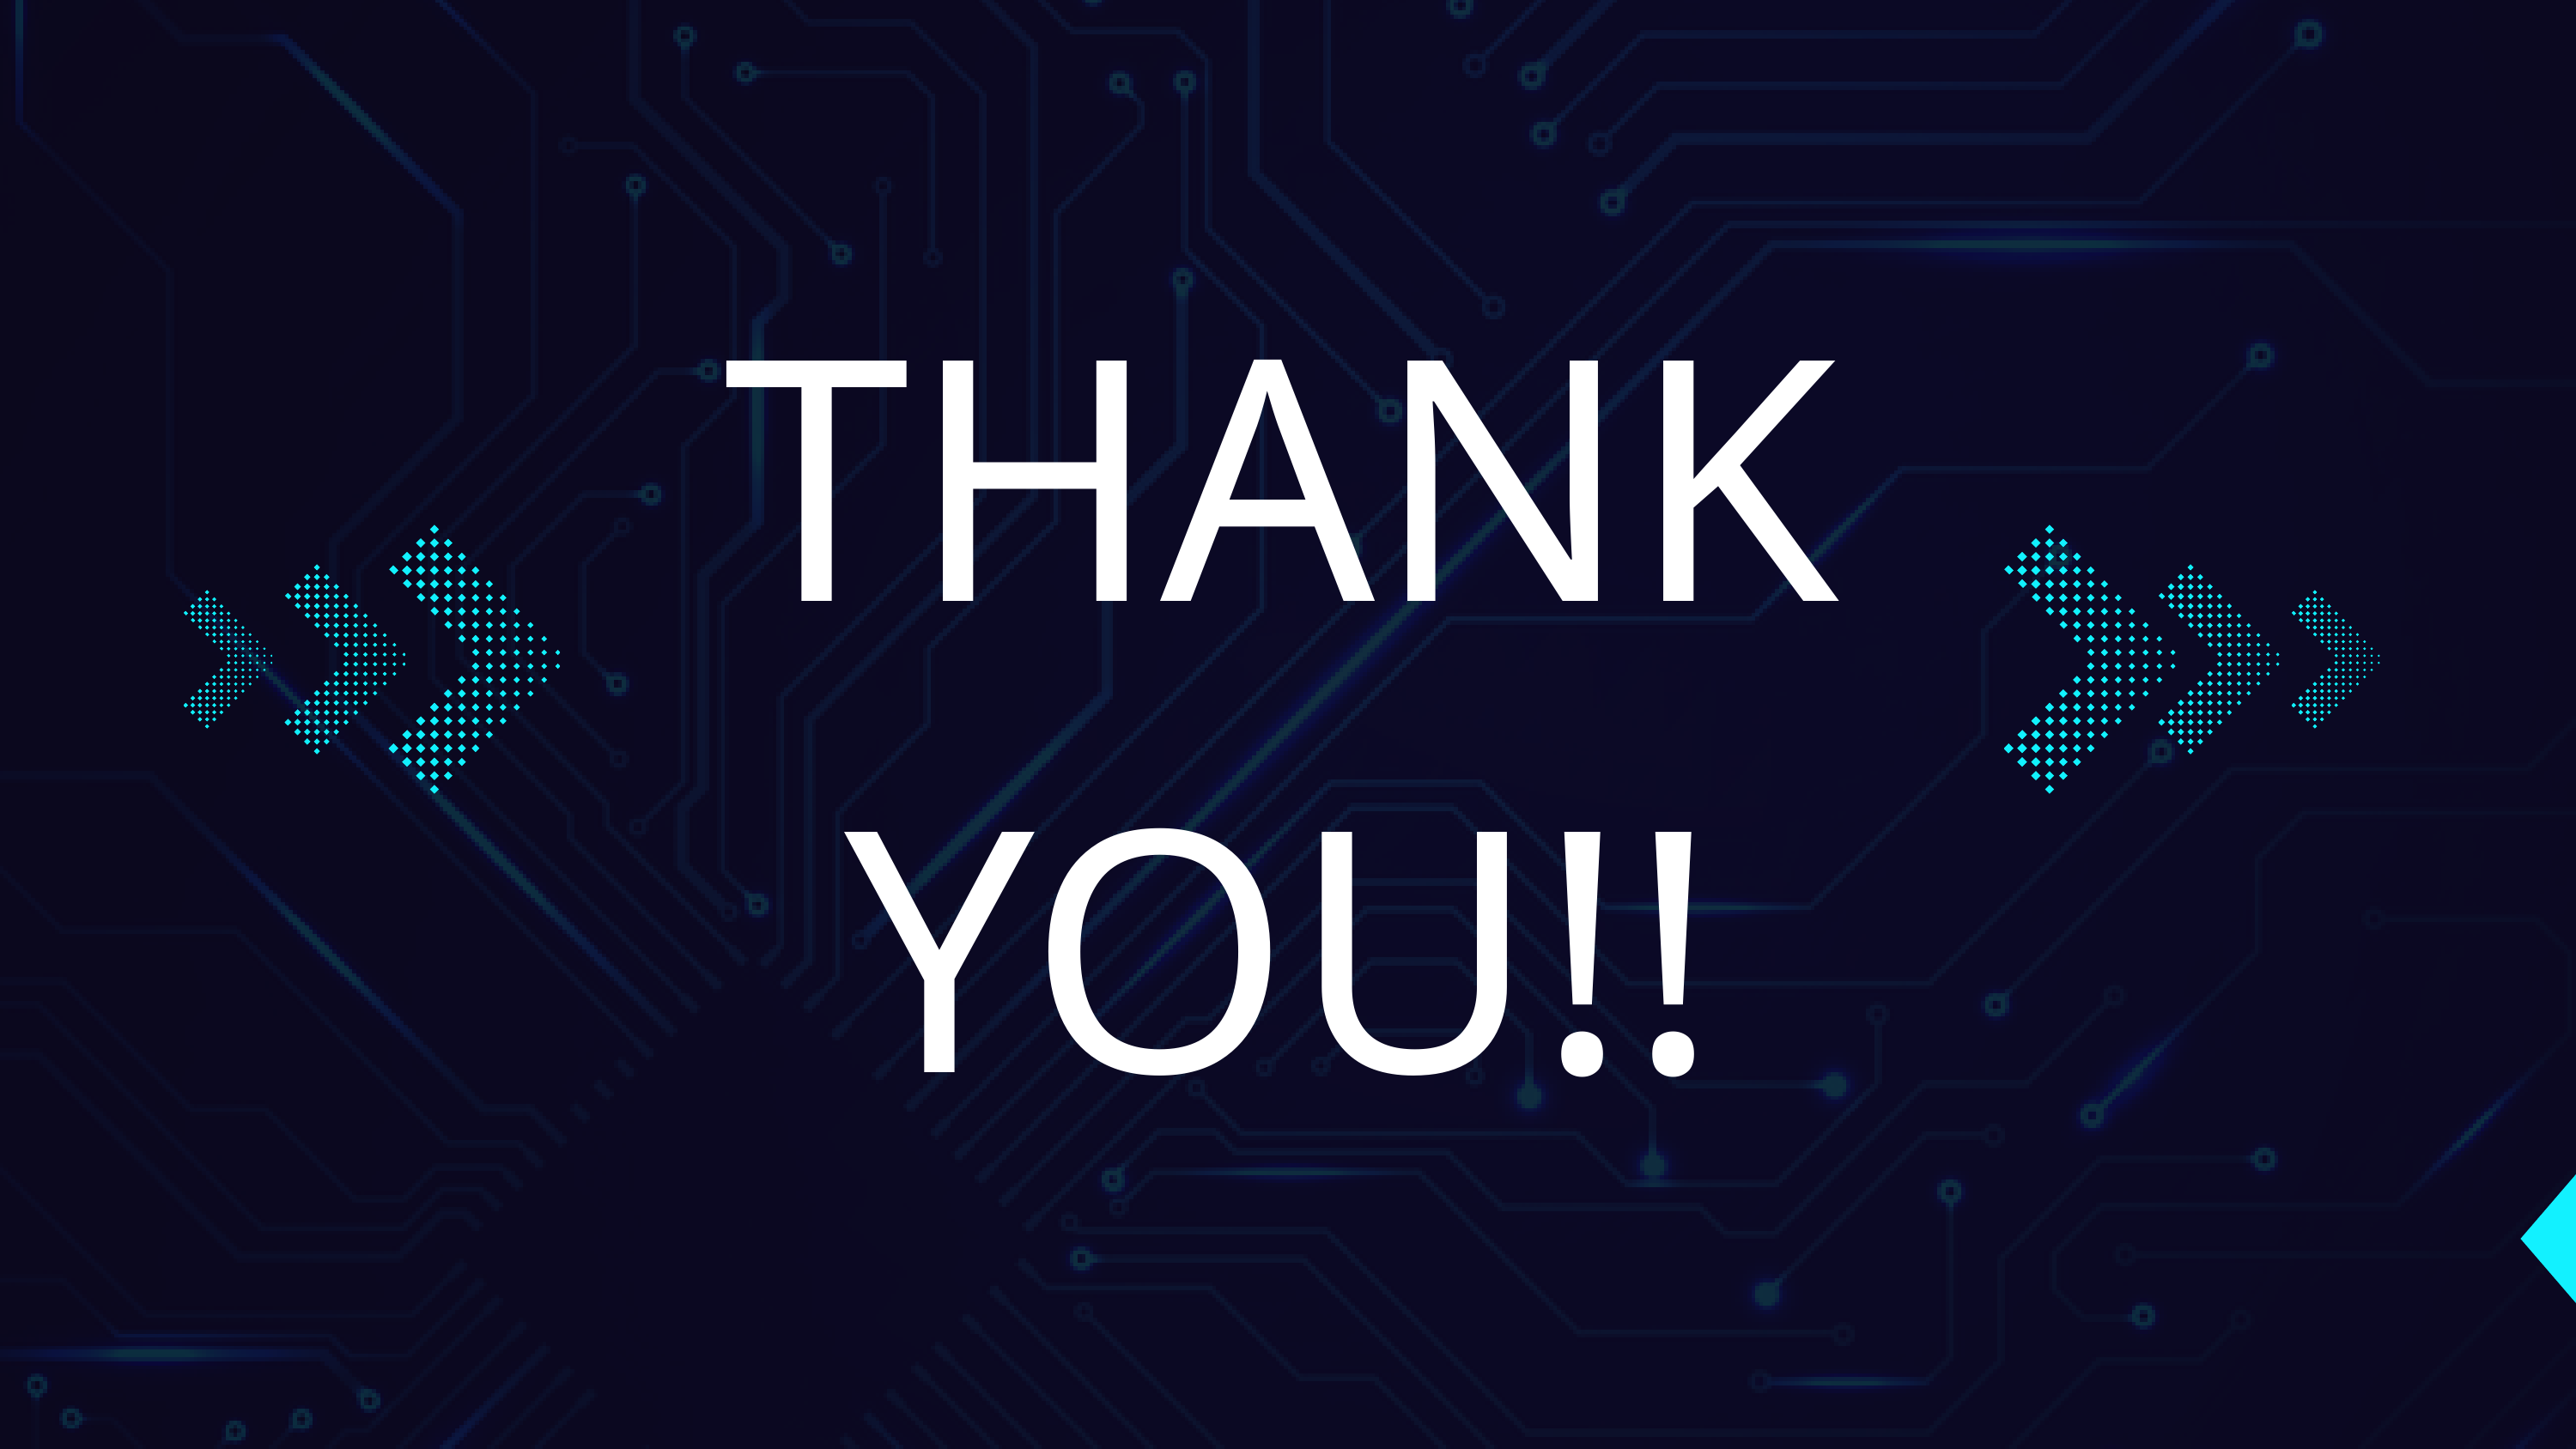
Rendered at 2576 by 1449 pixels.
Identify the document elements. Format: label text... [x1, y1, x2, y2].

text_box THANK YOU!! [617, 197, 1947, 1140]
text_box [2483, 1210, 2576, 1267]
text_box [2158, 564, 2280, 755]
text_box [2003, 524, 2176, 794]
text_box [284, 564, 406, 755]
text_box [0, 0, 2576, 1449]
text_box [2291, 590, 2380, 730]
text_box [388, 524, 561, 794]
text_box [183, 590, 273, 729]
